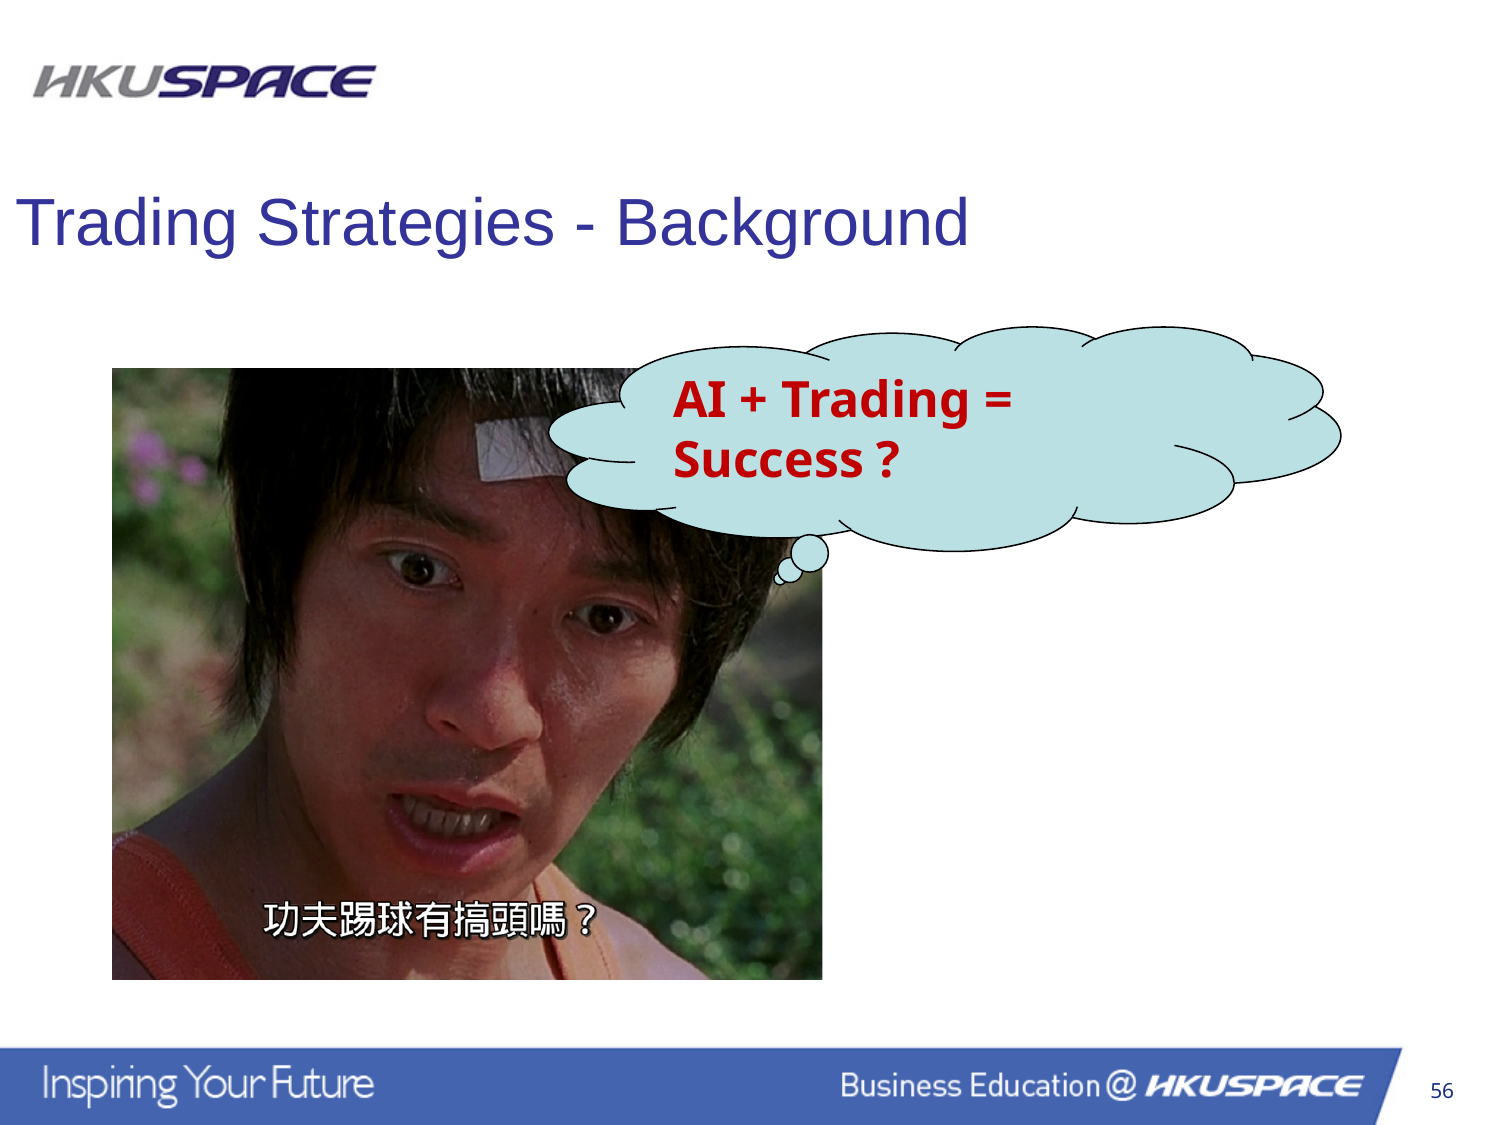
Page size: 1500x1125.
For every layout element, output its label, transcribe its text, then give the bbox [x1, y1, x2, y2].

picture [0, 0, 1500, 1125]
slide_number 56 [1415, 1070, 1499, 1125]
title Trading Strategies - Background [0, 101, 1325, 266]
text_box AI + Trading = Success ? [643, 326, 1341, 552]
text_box [64, 278, 1483, 374]
